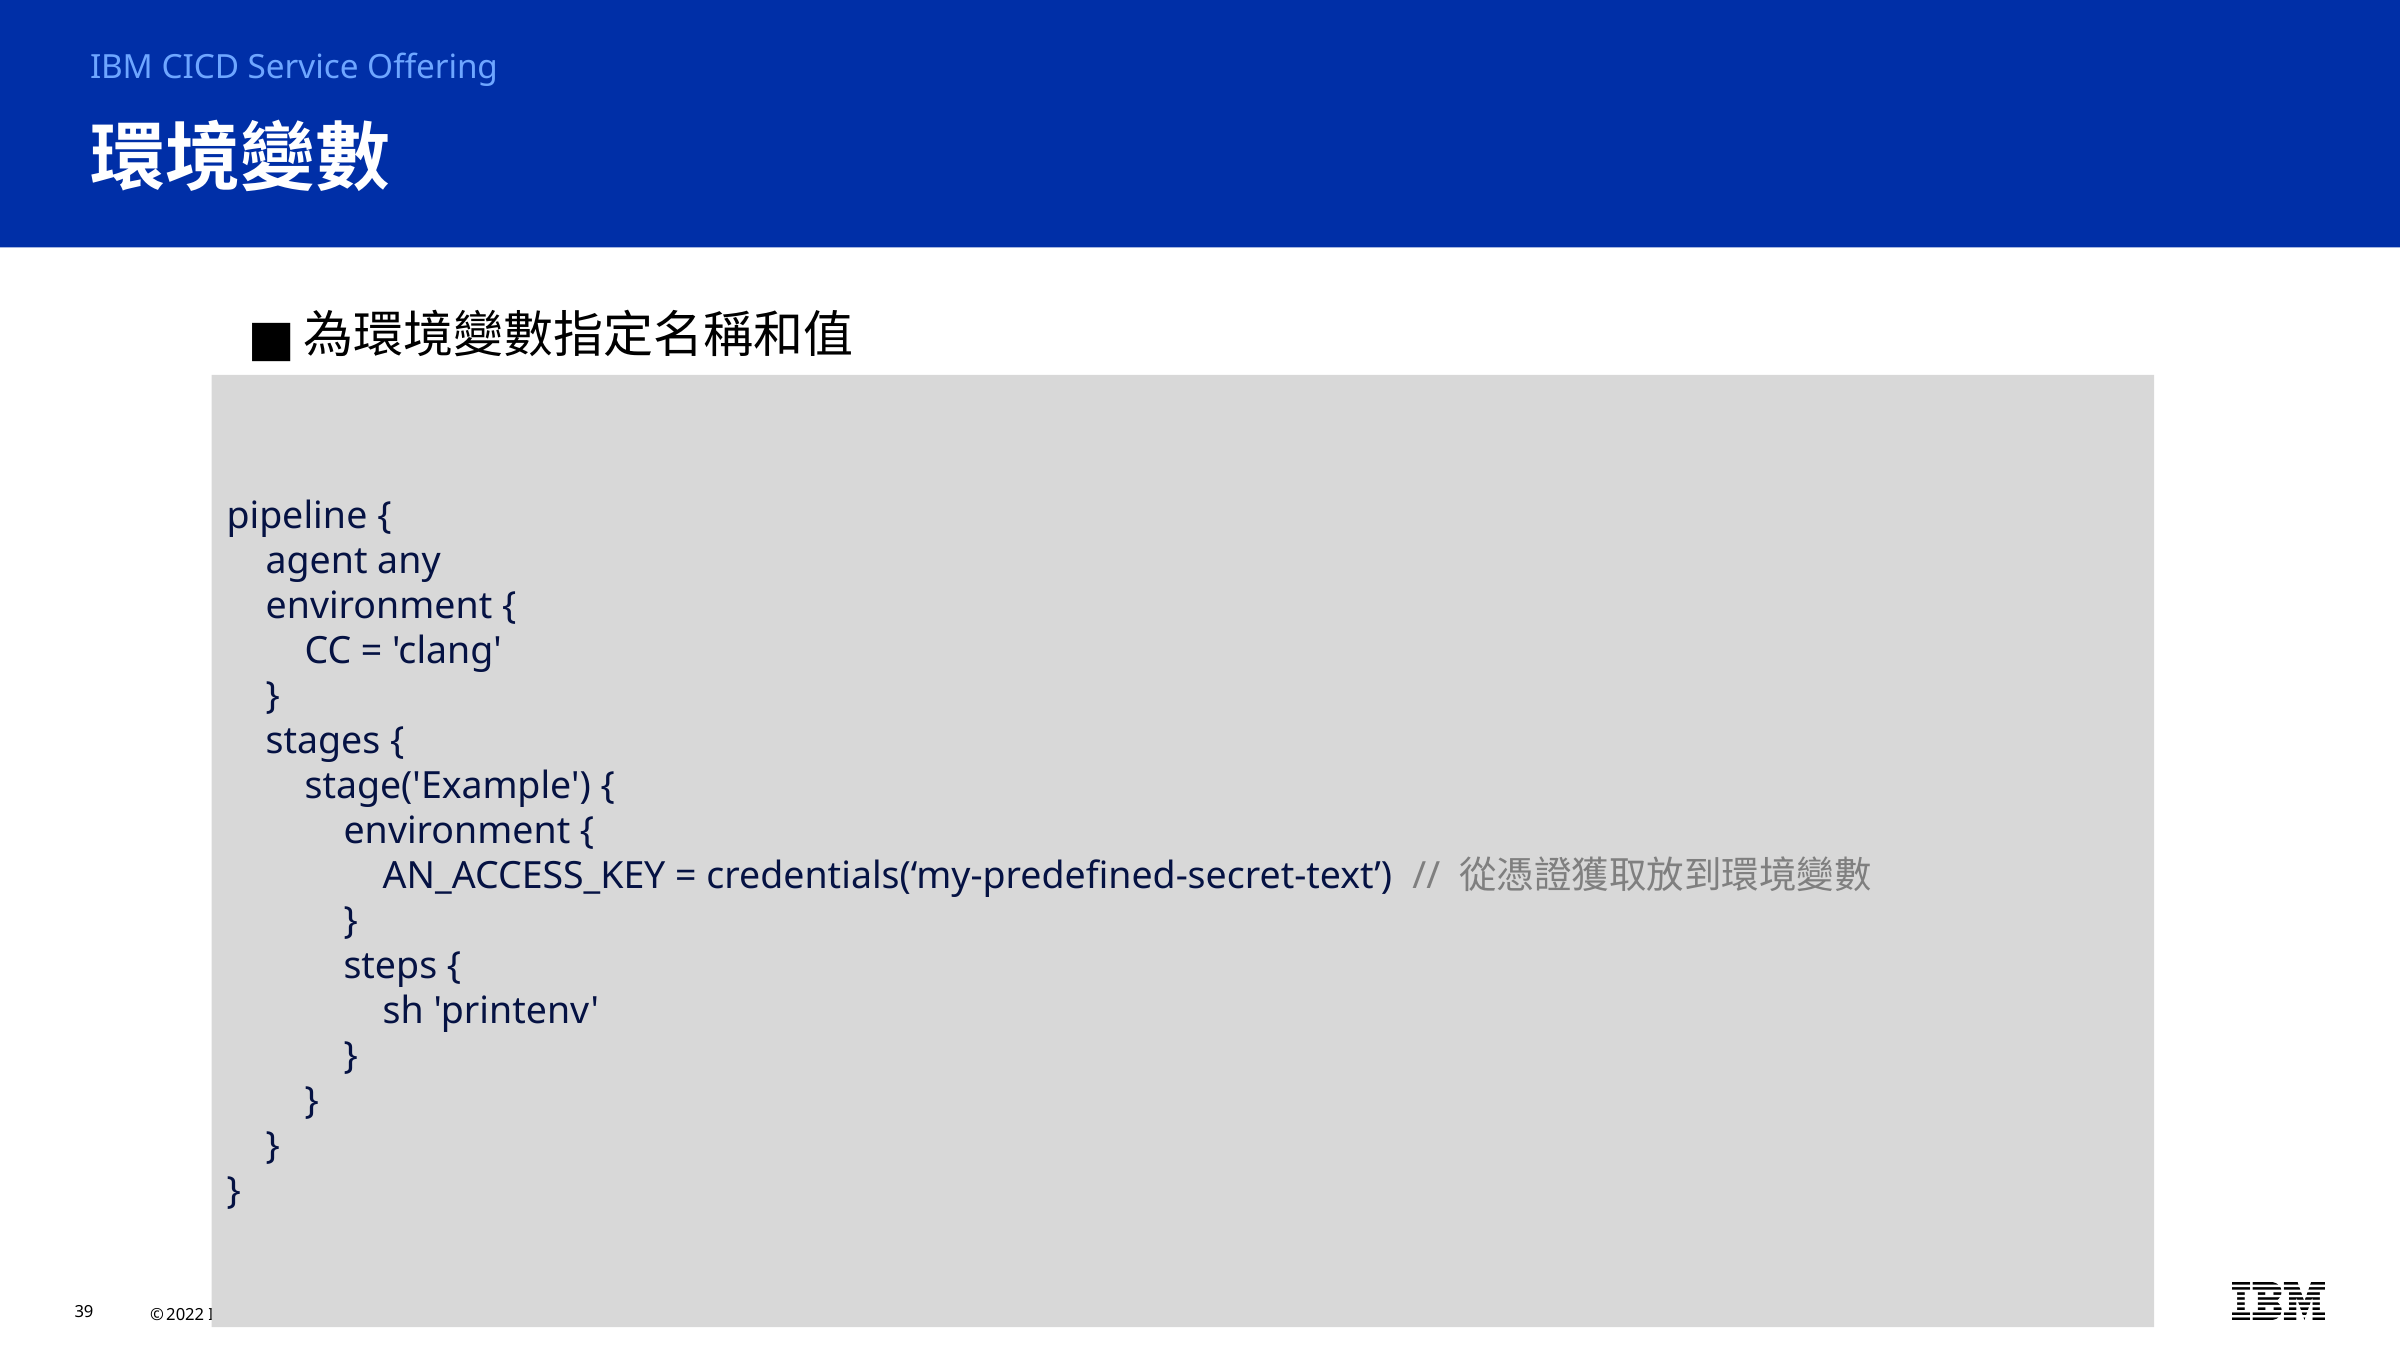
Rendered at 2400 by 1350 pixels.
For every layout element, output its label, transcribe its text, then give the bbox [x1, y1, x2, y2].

text_box 為環境變數指定名稱和值 [157, 300, 2235, 1238]
picture [2232, 1282, 2325, 1320]
list IBM CICD Service Offering [75, 43, 1155, 89]
text_box pipeline { agent any environment { CC = 'clang' } stages { stage('Example') { environment { AN_ACCESS_KEY = credentials(‘my-predefined-secret-text’) // 從憑證獲取放到環境變數 } steps { sh 'printenv' } } } } [211, 374, 2155, 1328]
title 環境變數 [75, 112, 2100, 300]
